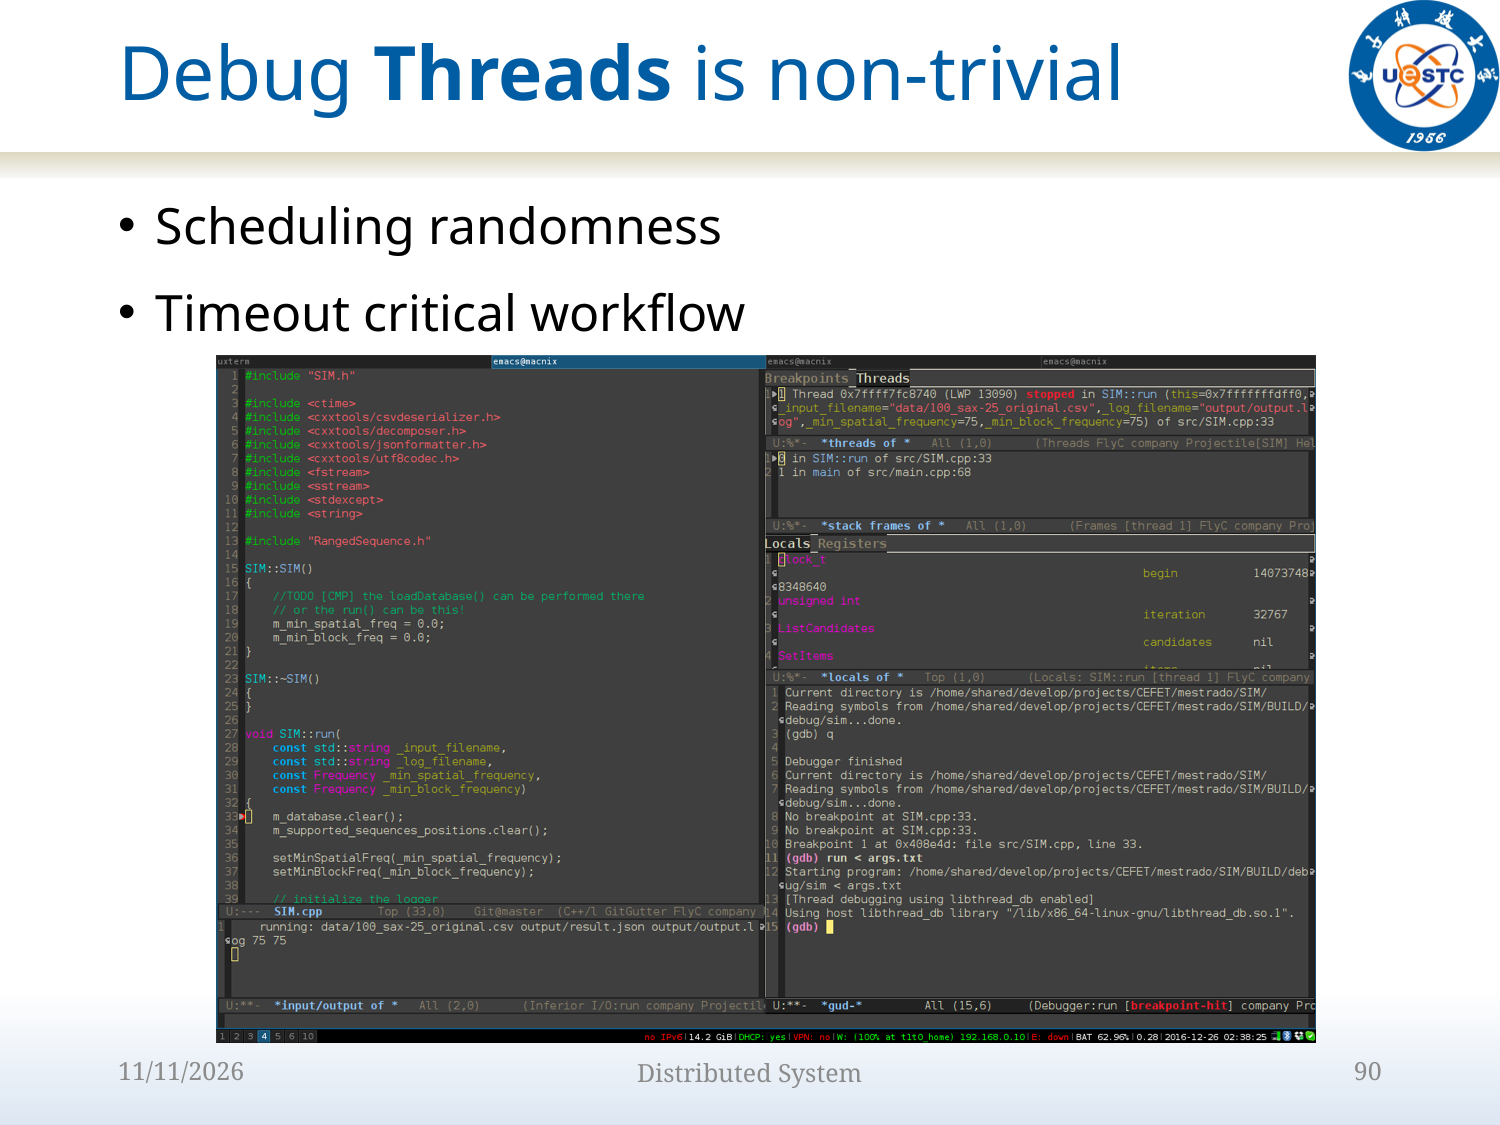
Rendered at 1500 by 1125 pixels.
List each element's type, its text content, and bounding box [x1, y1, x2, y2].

list Scheduling randomness Timeout critical workflow [103, 181, 1397, 1014]
slide_number 90 [1085, 1042, 1397, 1103]
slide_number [103, 1042, 414, 1103]
footer Distributed System [414, 1043, 1085, 1103]
picture [1348, 0, 1500, 152]
title Debug Threads is non-trivial [103, 0, 1348, 153]
picture [216, 355, 1316, 1043]
